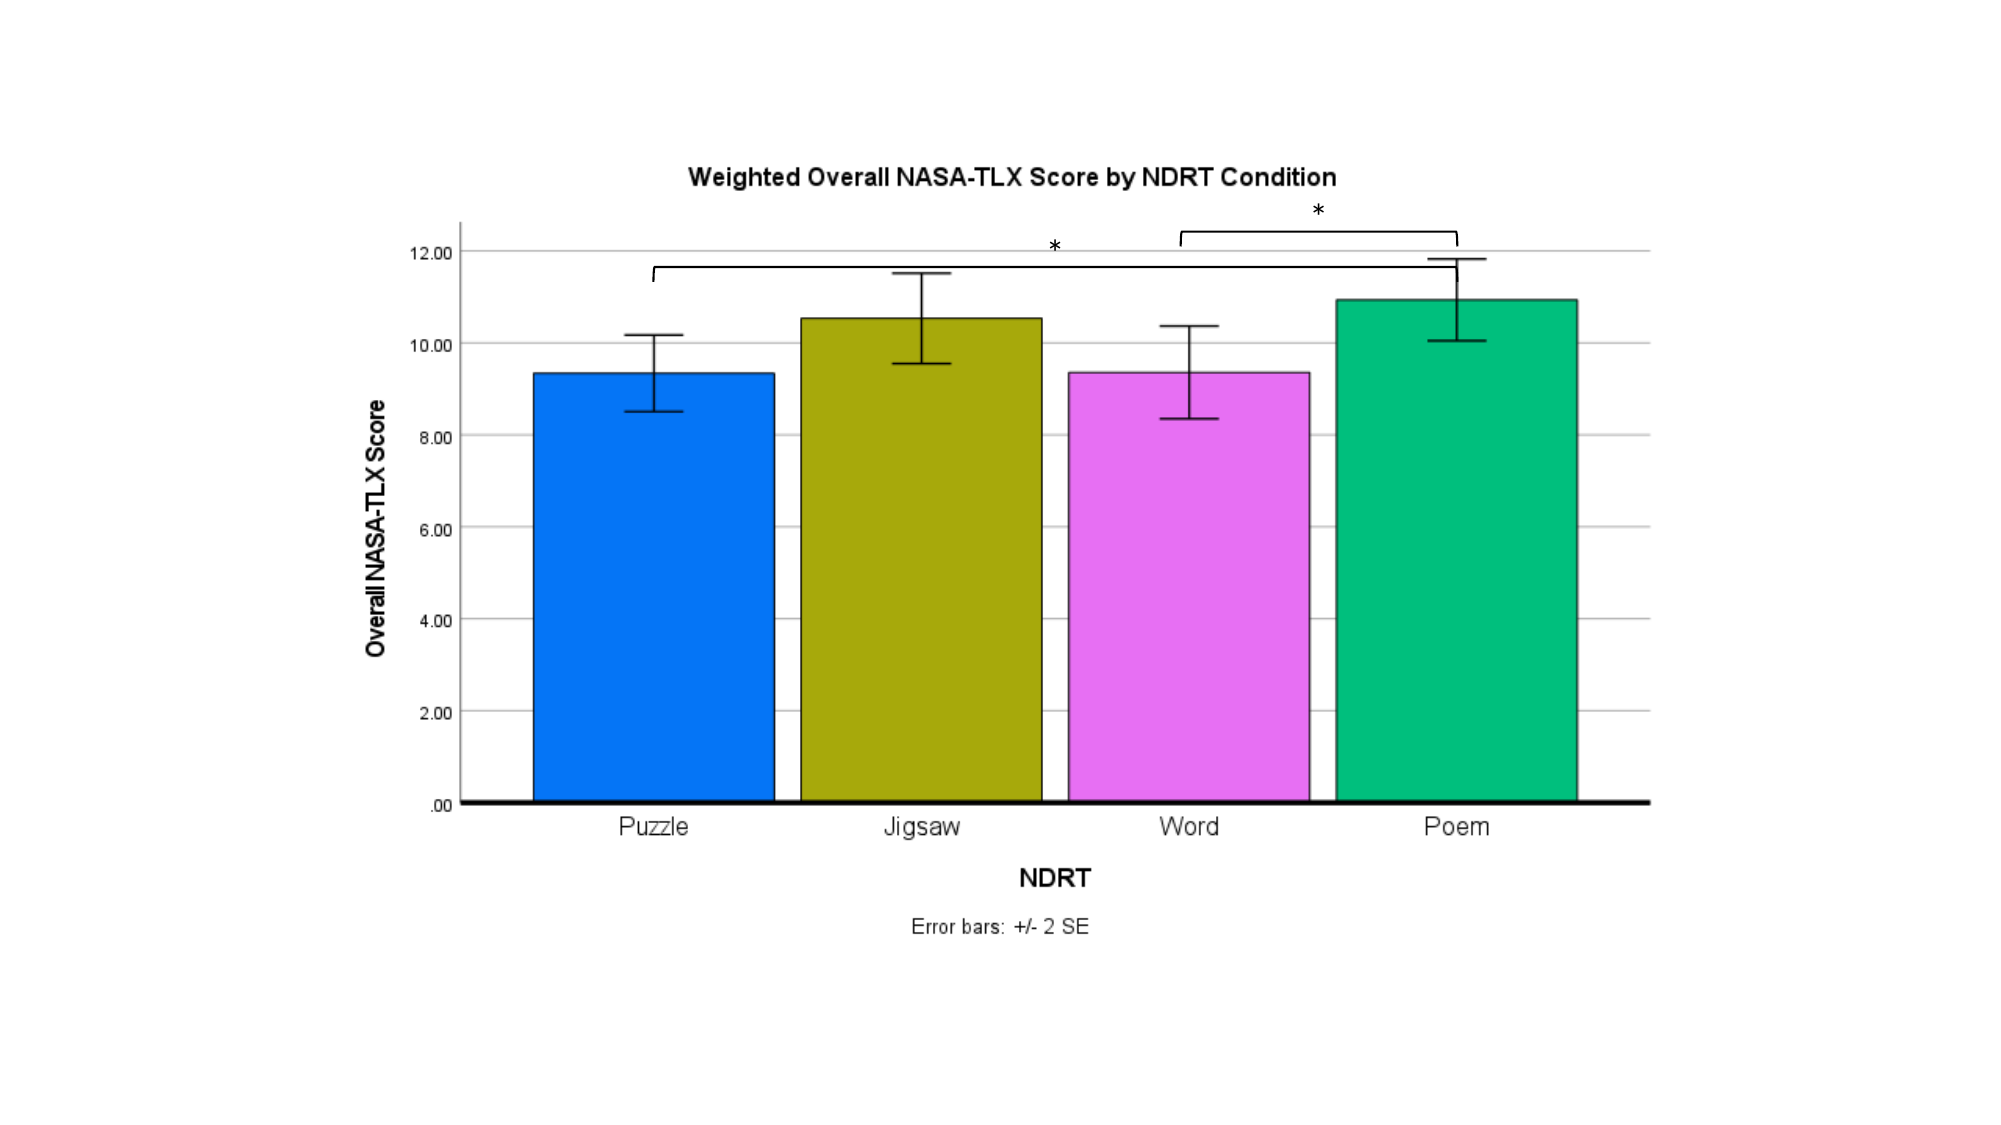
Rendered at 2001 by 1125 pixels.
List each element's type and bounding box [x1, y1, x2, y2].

text_box [653, 221, 1458, 282]
picture [333, 221, 1667, 956]
text_box [1180, 191, 1458, 221]
picture [346, 141, 1680, 191]
